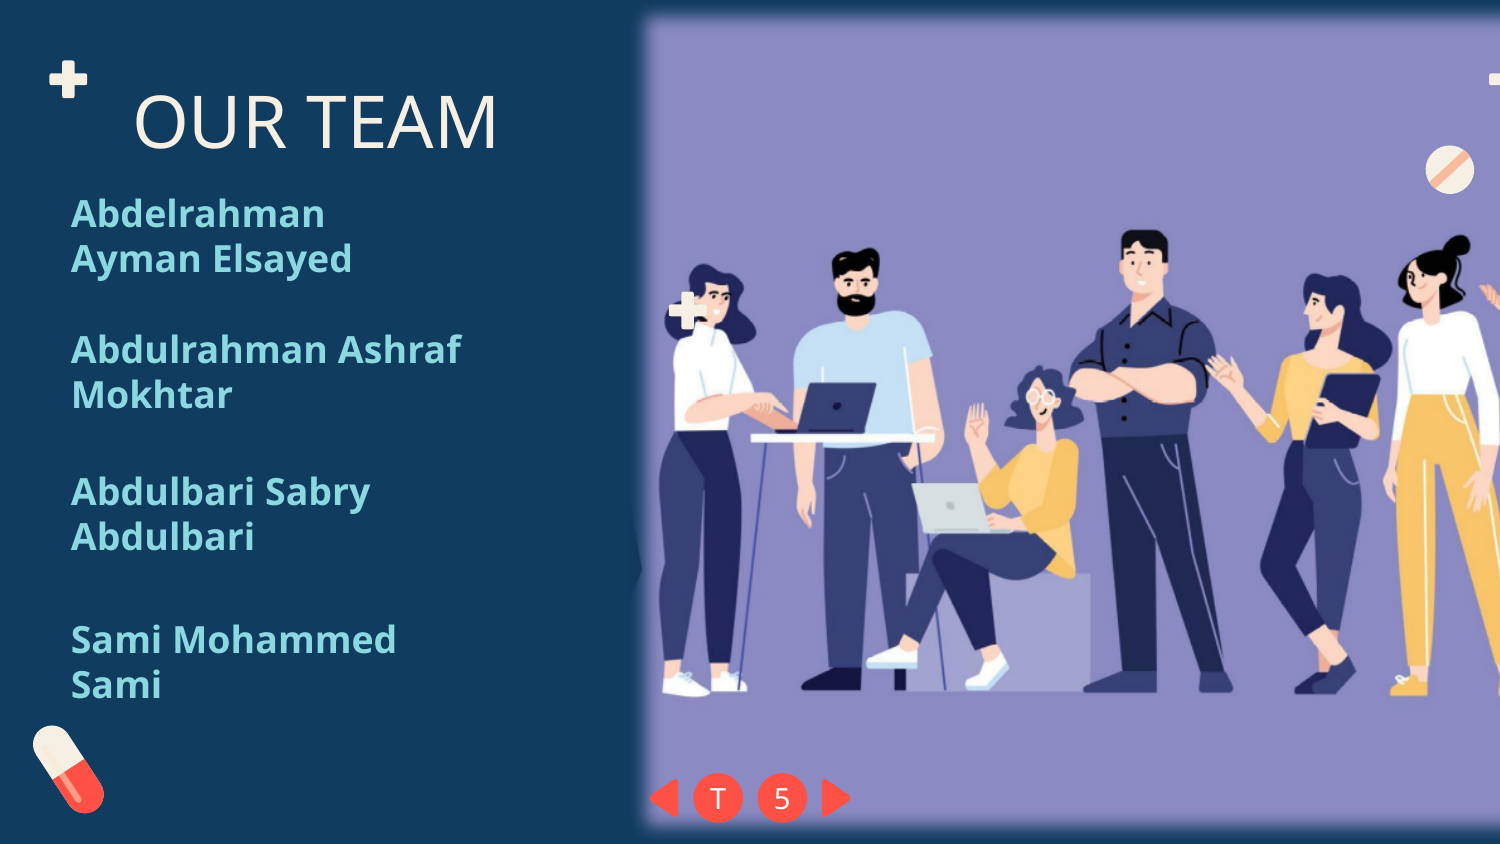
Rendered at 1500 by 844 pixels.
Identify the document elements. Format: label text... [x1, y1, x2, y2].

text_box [1422, 145, 1482, 195]
title Abdelrahman Ayman Elsayed [55, 168, 479, 302]
text_box Abdulbari Sabry Abdulbari [55, 446, 479, 580]
text_box Sami Mohammed Sami [55, 595, 479, 728]
picture [627, 0, 1500, 844]
title OUR TEAM [116, 60, 622, 155]
text_box Abdulrahman Ashraf Mokhtar [55, 305, 479, 438]
